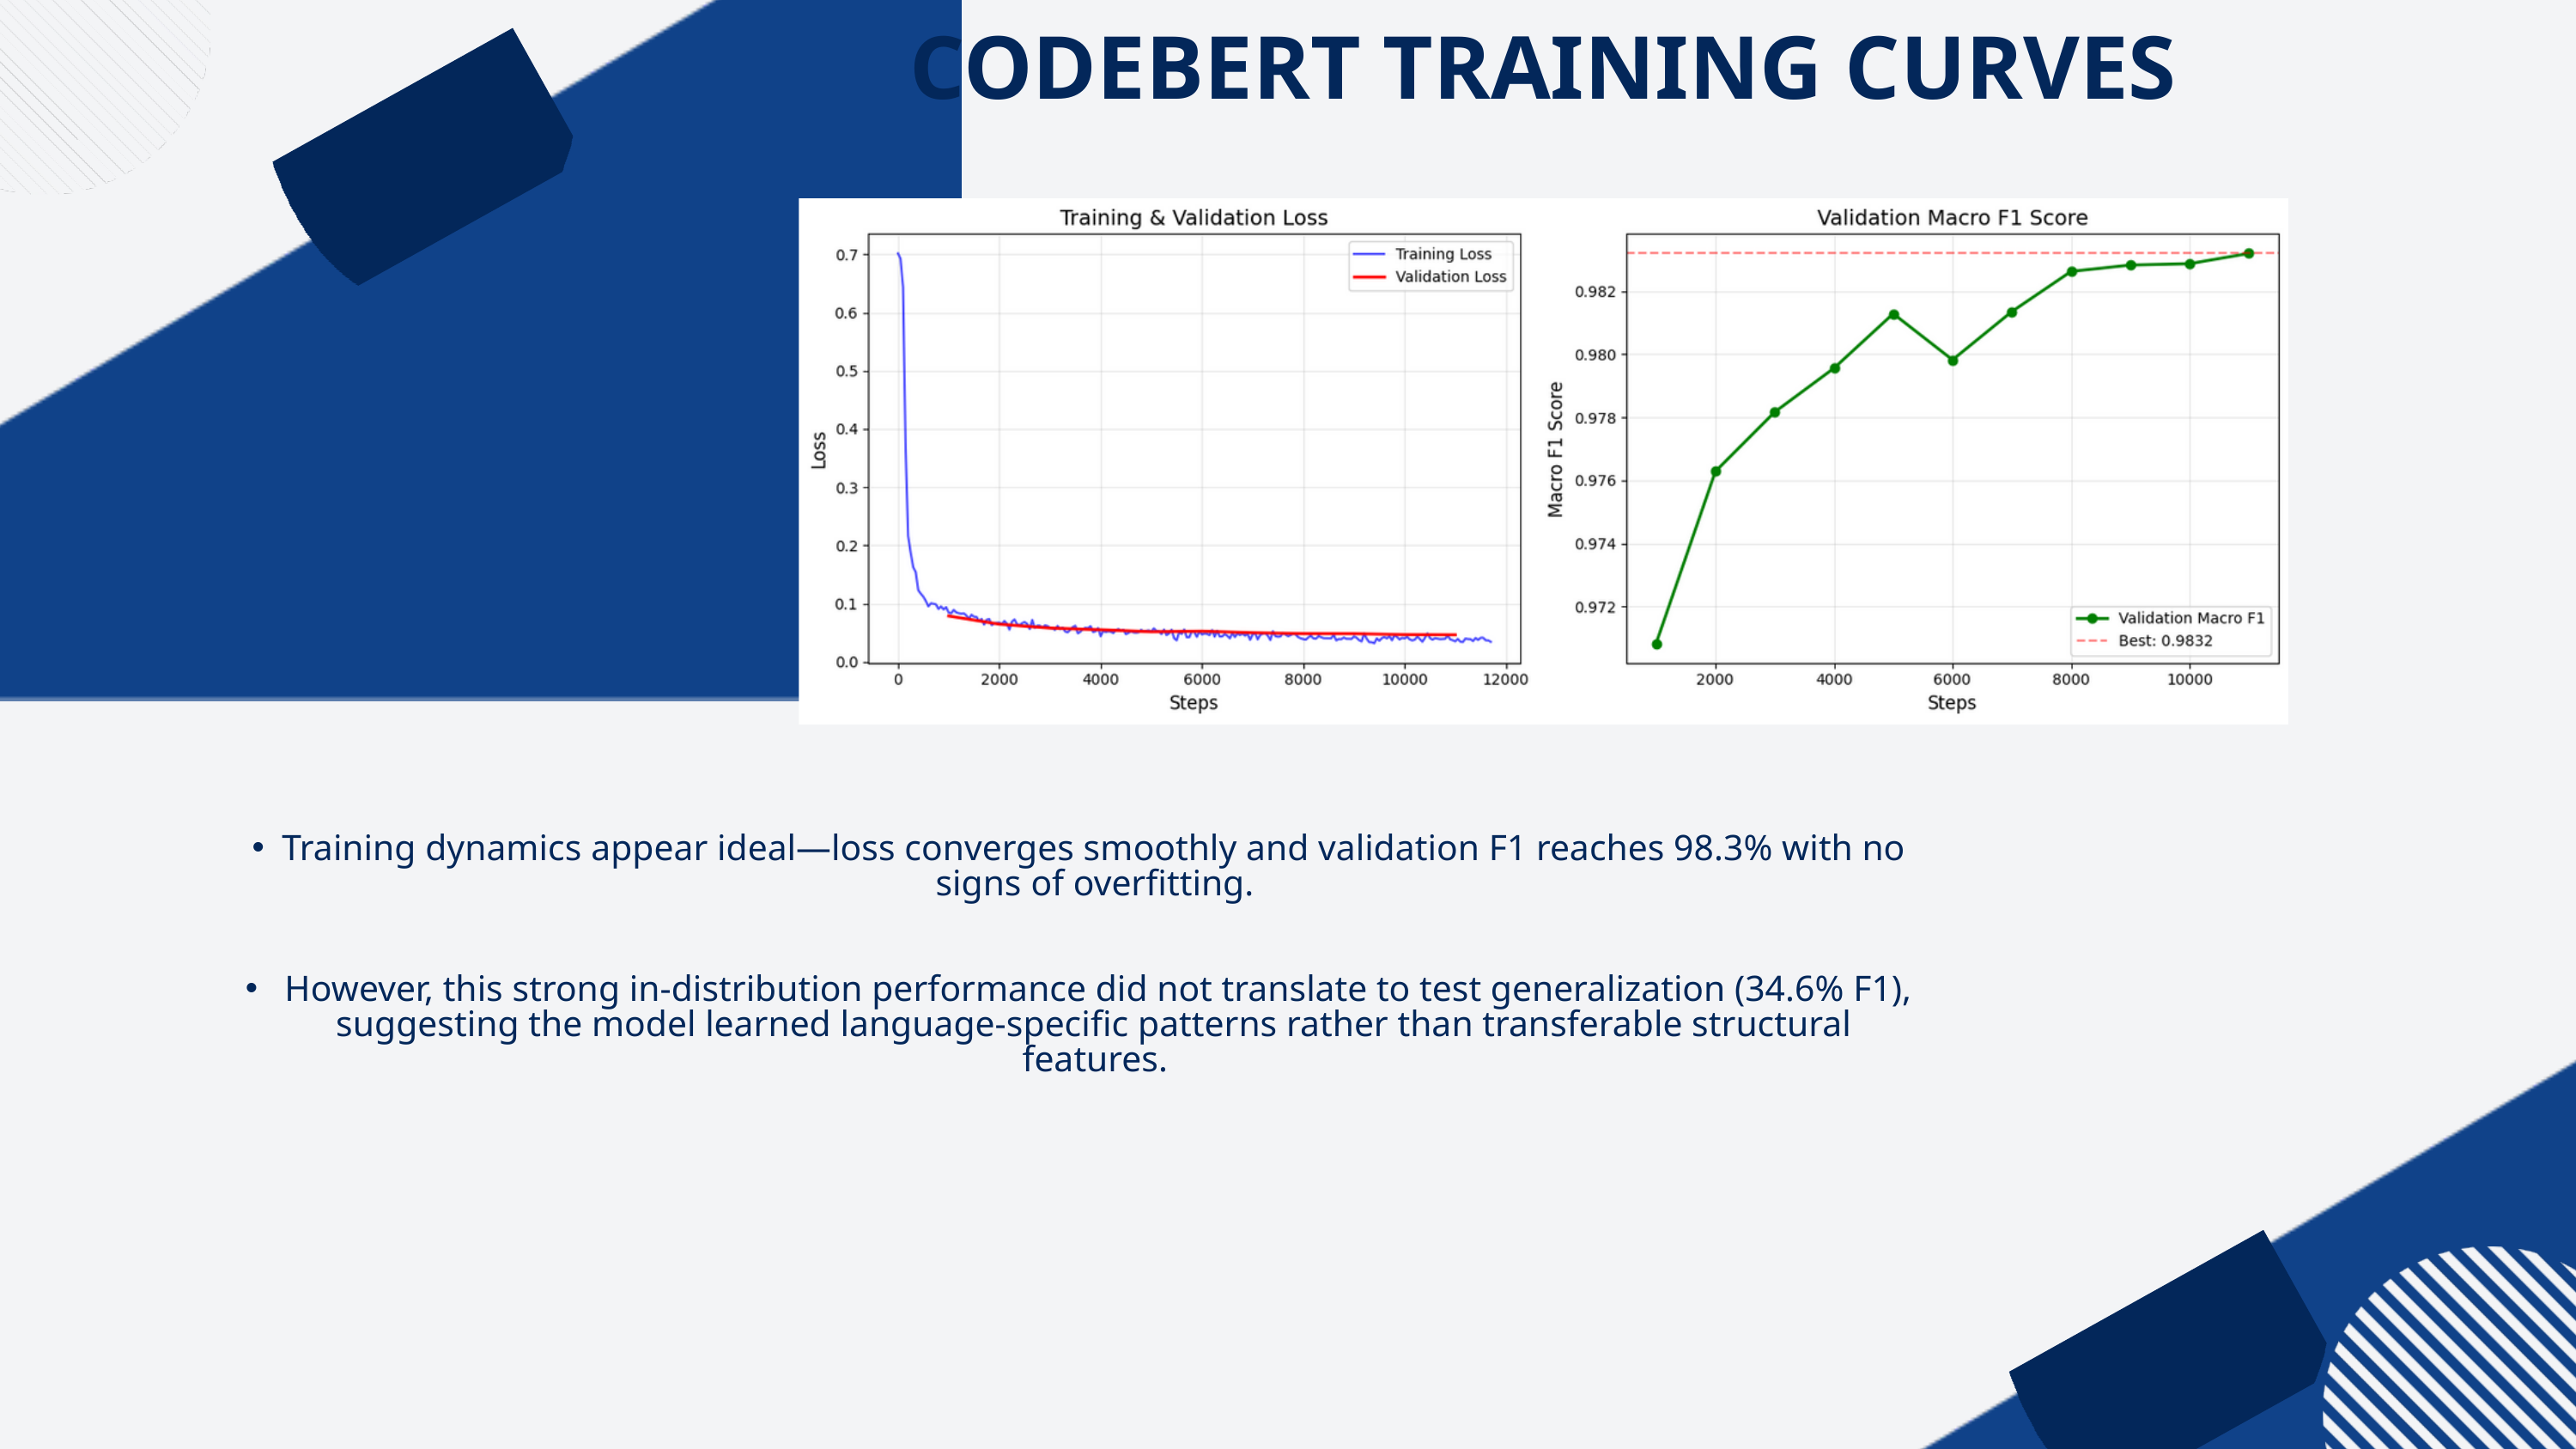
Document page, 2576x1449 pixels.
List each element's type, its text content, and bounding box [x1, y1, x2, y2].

text_box [799, 198, 2289, 724]
text_box [1461, 947, 2576, 1449]
text_box [0, 0, 211, 195]
text_box [2323, 1246, 2576, 1449]
text_box [0, 0, 962, 701]
text_box CODEBERT TRAINING CURVES [597, 29, 2490, 117]
text_box [1986, 1229, 2323, 1449]
text_box Training dynamics appear ideal—loss converges smoothly and validation F1 reaches 98.3% with no signs of overfitting. However, this strong in-distribution performance did not translate to test generalization (34.6% F1), suggesting the model learned language-specific patterns rather than transferable structural features. [210, 833, 1920, 1079]
text_box [251, 27, 586, 306]
